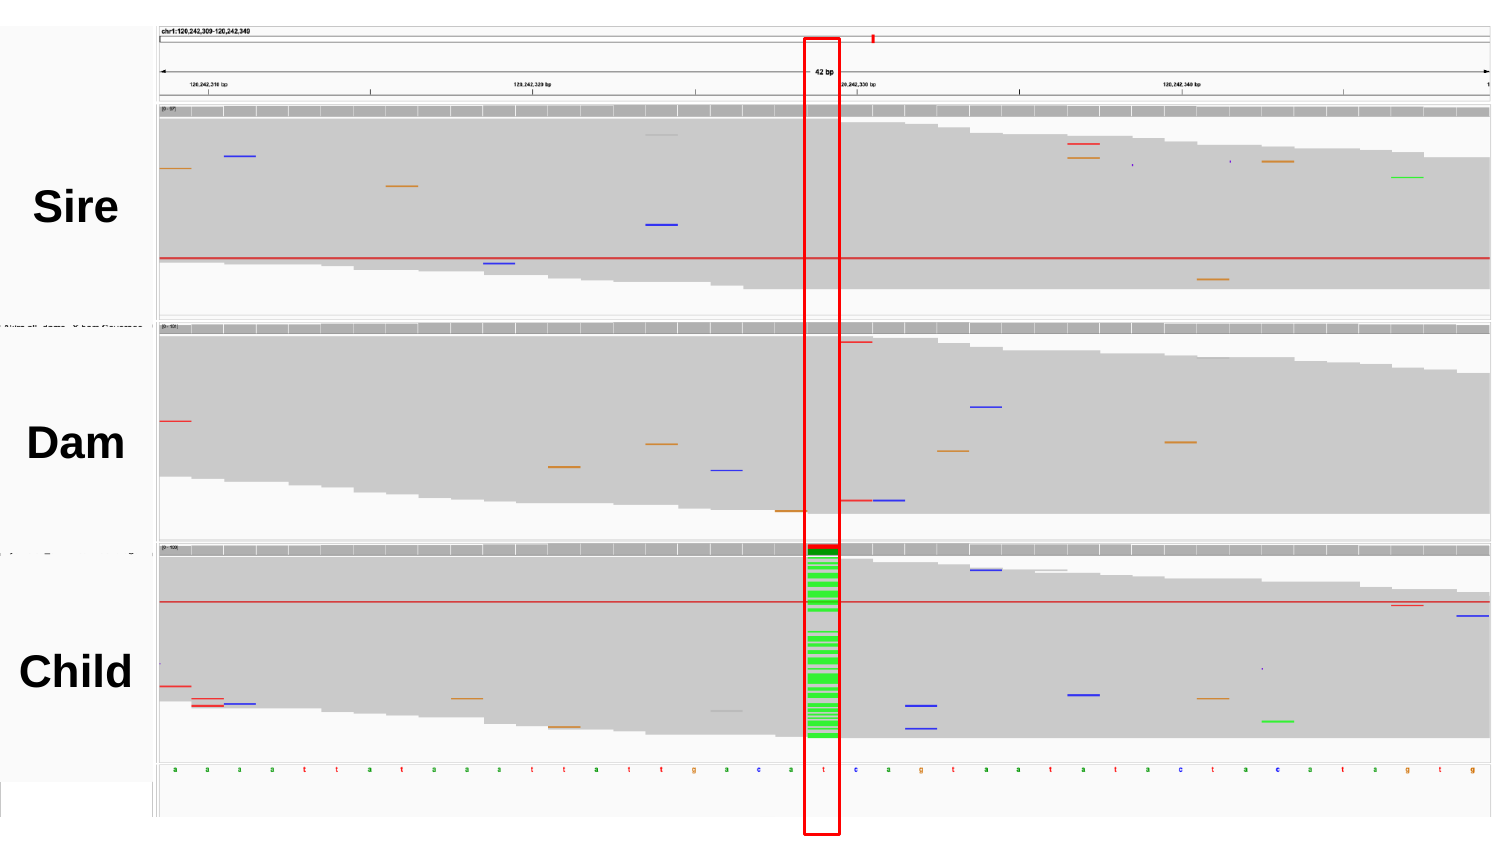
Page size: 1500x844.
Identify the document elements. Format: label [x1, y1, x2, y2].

picture [0, 26, 1500, 818]
text_box [804, 827, 840, 835]
